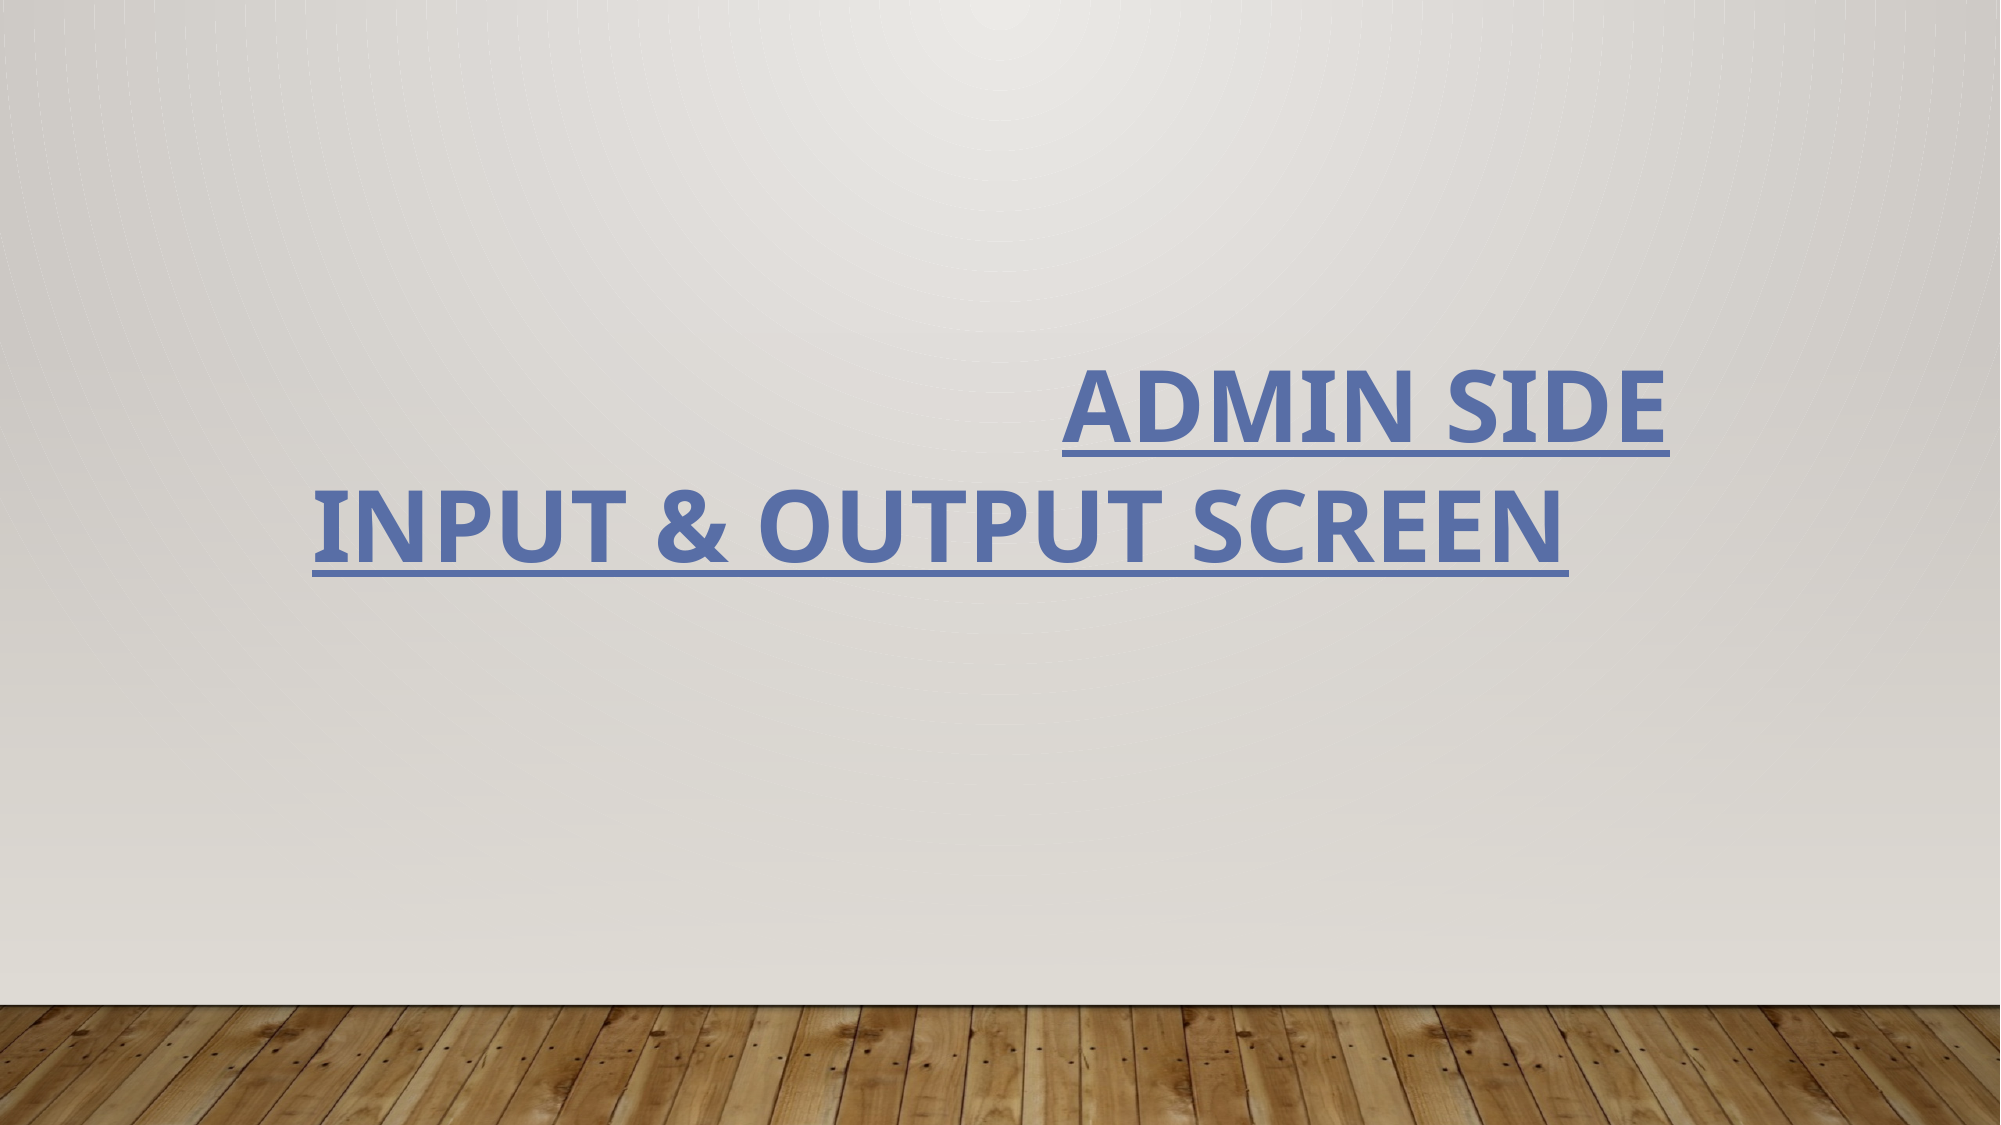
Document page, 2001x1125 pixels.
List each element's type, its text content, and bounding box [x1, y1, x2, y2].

text_box ADMIN SIDE INPUT & OUTPUT SCREEN [297, 335, 1785, 590]
picture [0, 1005, 2000, 1125]
